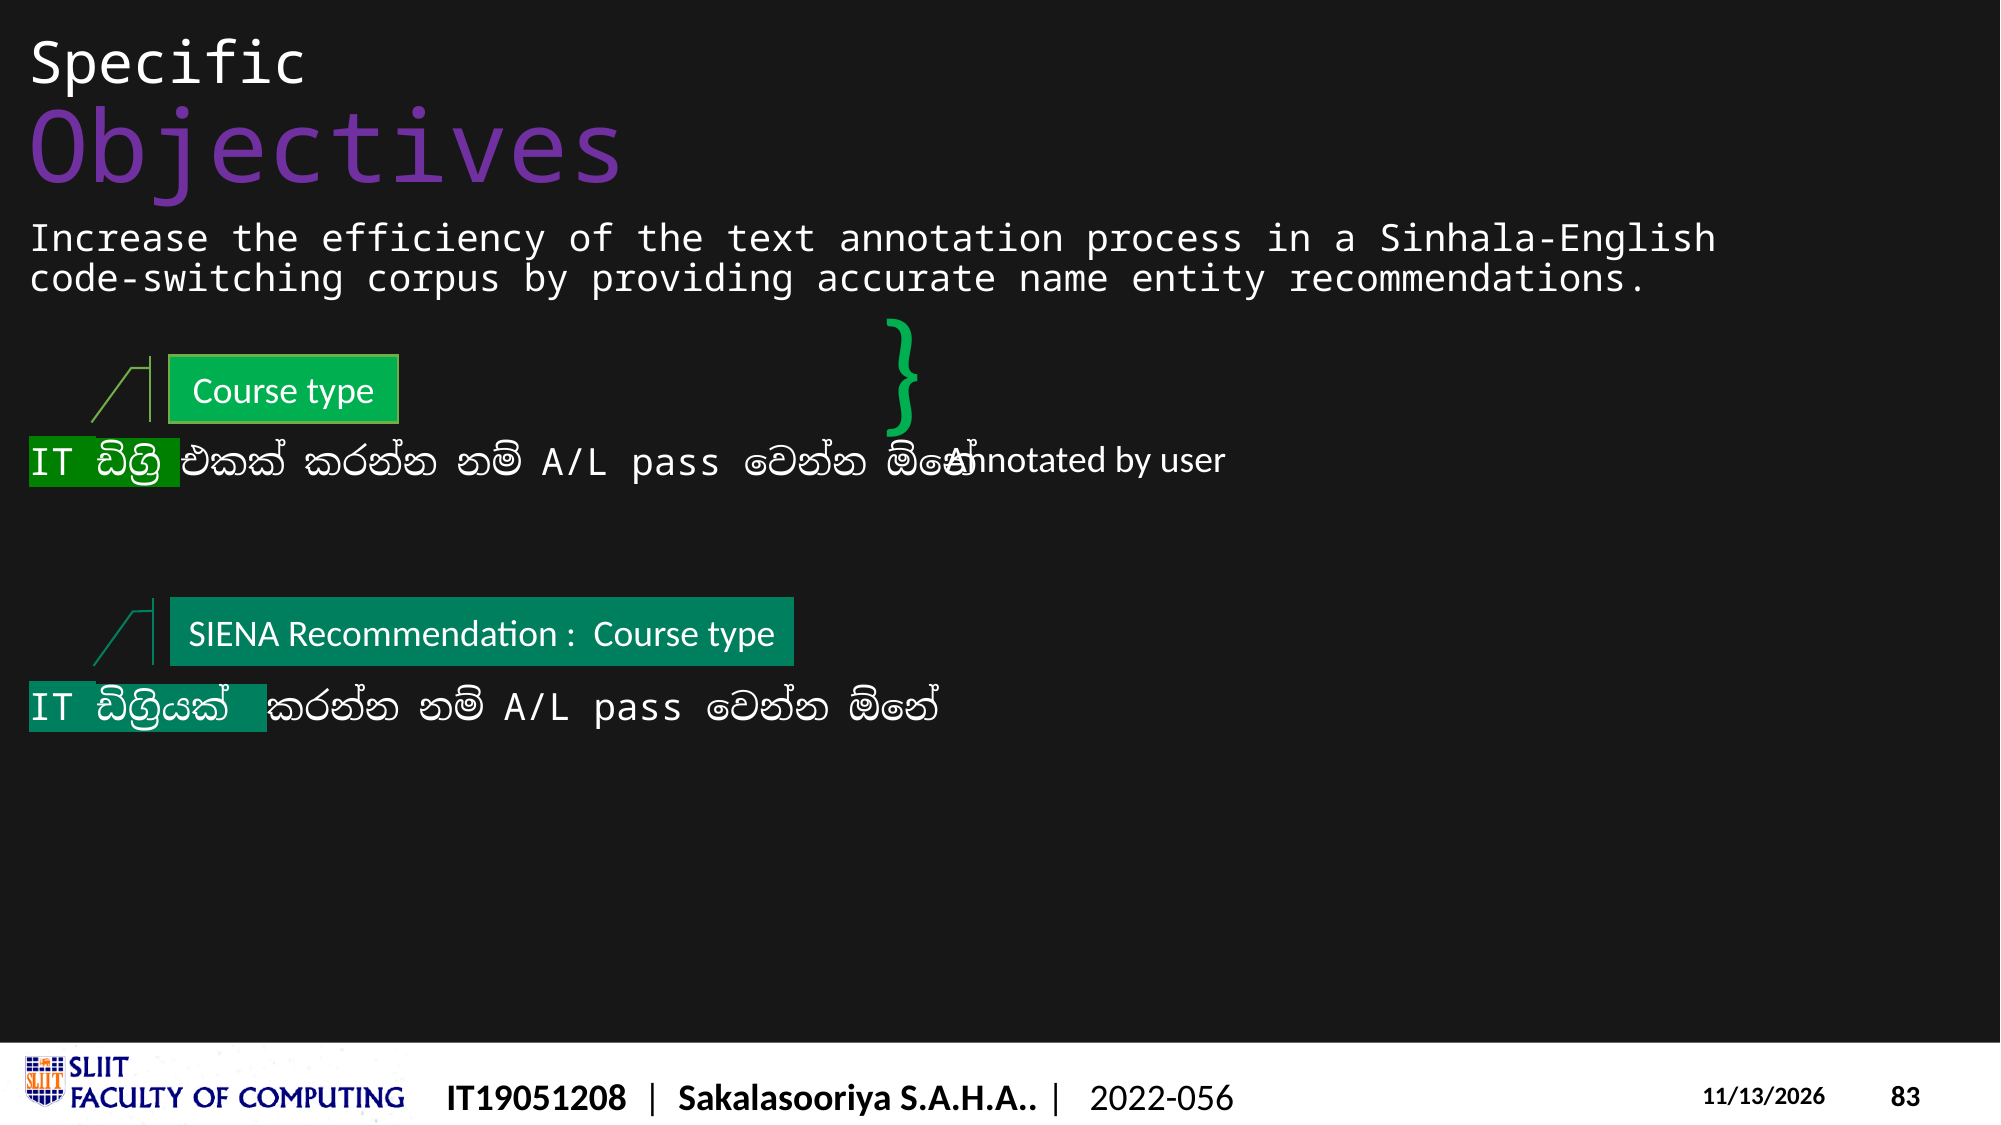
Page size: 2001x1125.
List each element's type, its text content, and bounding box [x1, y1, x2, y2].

list Increase the efficiency of the text annotation process in a Sinhala-English code-switching corpus by providing accurate name entity recommendations. IT ඩිග්‍රි එකක් කරන්න නම් A/L pass වෙන්න ඕනේ IT ඩිග්‍රියක් කරන්න නම් A/L pass වෙන්න ඕනේ [13, 211, 1739, 923]
text_box Course type [90, 355, 151, 424]
text_box Course type [168, 354, 399, 424]
text_box } [864, 274, 931, 619]
text_box SIENA Recommendation : Course type [92, 598, 154, 667]
picture [0, 1045, 413, 1125]
text_box Annotated by user [930, 427, 1291, 488]
title Specific Objectives [13, 11, 1739, 211]
text_box SIENA Recommendation : Course type [170, 597, 794, 666]
